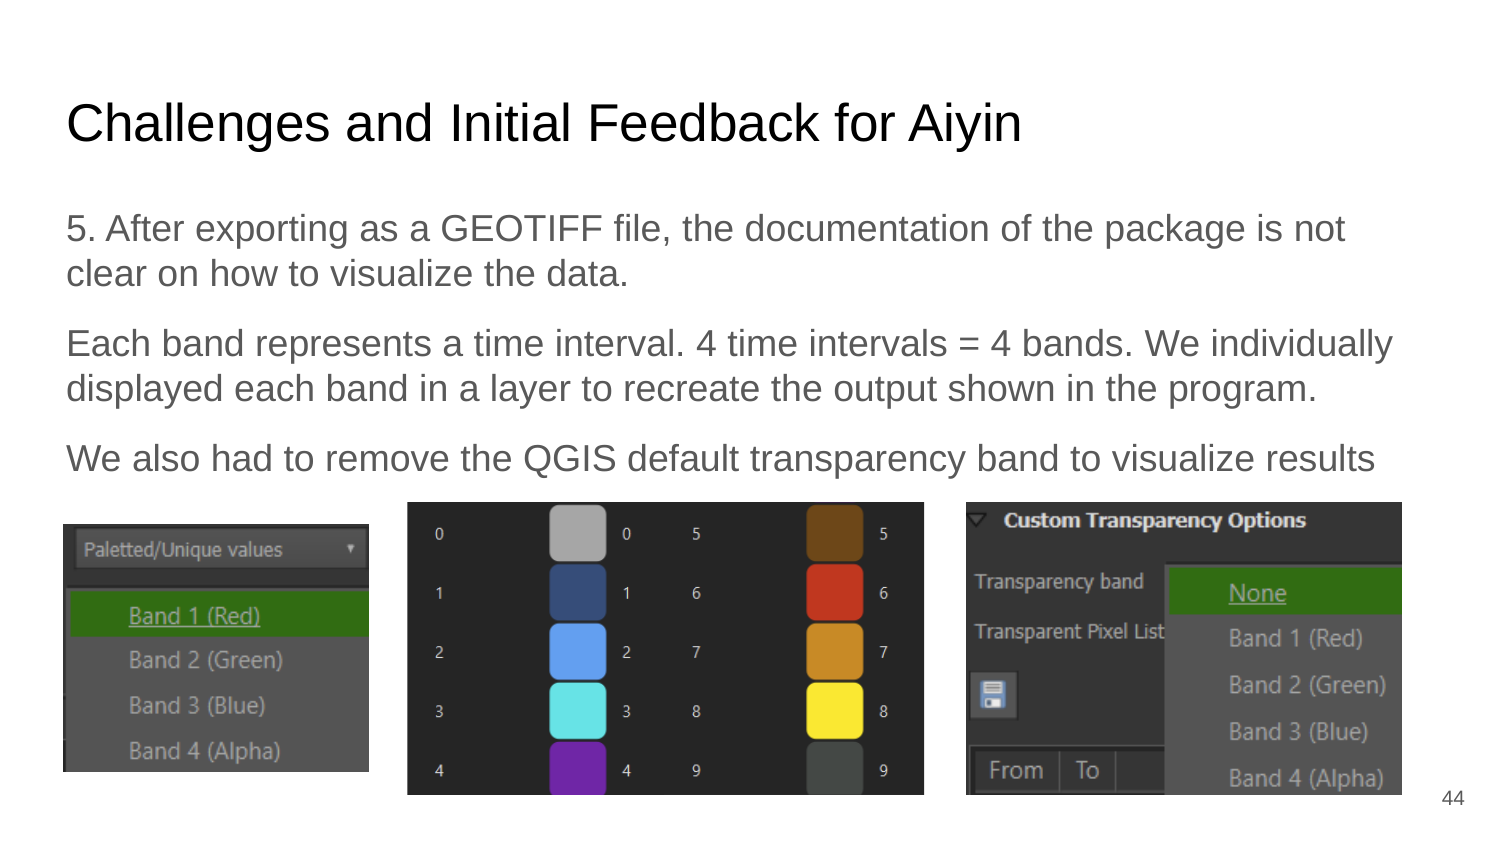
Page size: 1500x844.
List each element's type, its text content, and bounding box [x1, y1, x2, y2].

title Challenges and Initial Feedback for Aiyin [51, 72, 1449, 167]
slide_number ‹#› [1389, 764, 1480, 830]
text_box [63, 502, 1402, 795]
list 5. After exporting as a GEOTIFF file, the documentation of the package is not clear on how to visualize the data. Each band represents a time interval. 4 time intervals = 4 bands. We individually displayed each band in a layer to recreate the output shown in the program. We also had to remove the QGIS default transparency band to visualize results [51, 189, 1449, 750]
